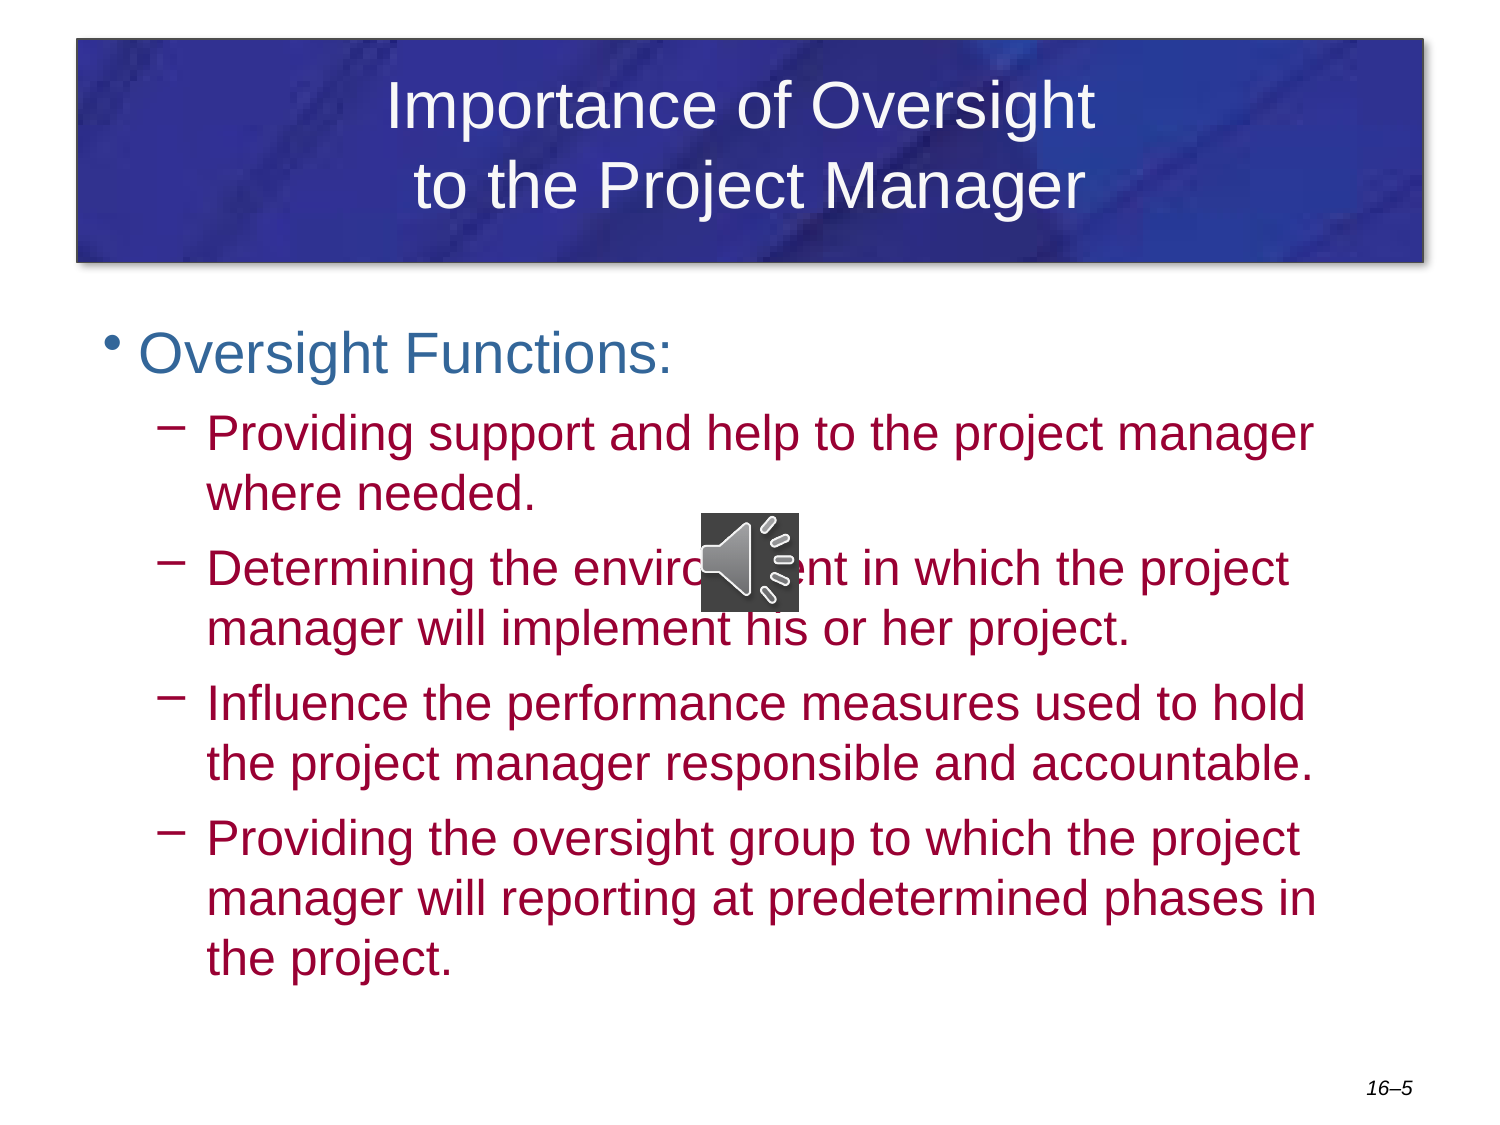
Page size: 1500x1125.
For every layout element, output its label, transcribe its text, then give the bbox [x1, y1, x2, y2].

list Oversight Functions: Providing support and help to the project manager where needed. Determining the environment in which the project manager will implement his or her project. Influence the performance measures used to hold the project manager responsible and accountable. Providing the oversight group to which the project manager will reporting at predetermined phases in the project. [87, 307, 1366, 1000]
slide_number 16–5 [1065, 1074, 1413, 1100]
title Importance of Oversight to the Project Manager [76, 38, 1424, 263]
picture [699, 512, 800, 613]
